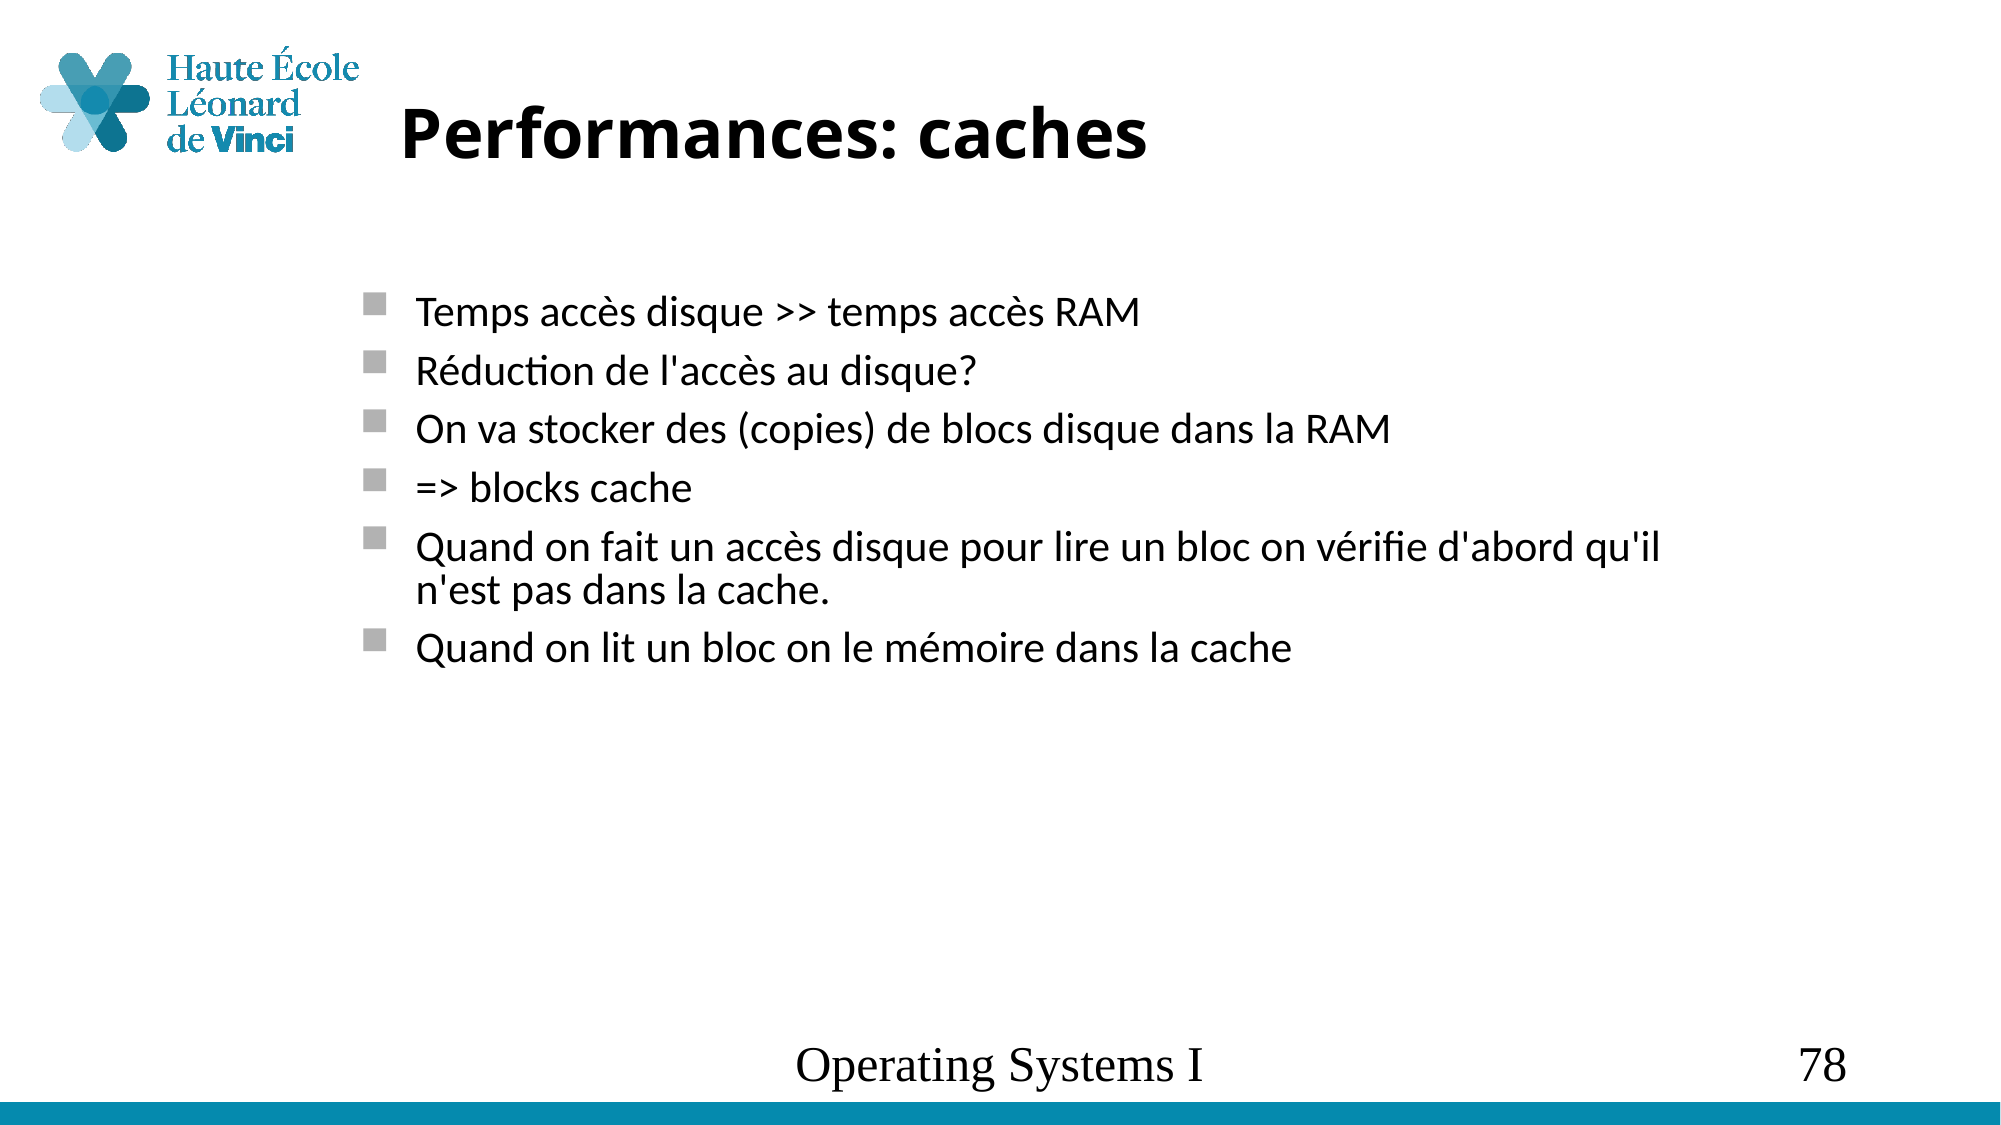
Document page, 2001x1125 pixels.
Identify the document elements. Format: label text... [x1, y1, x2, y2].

picture [15, 30, 383, 176]
footer Operating Systems I [662, 1042, 1338, 1103]
slide_number 78 [1412, 1042, 1863, 1103]
title Performances: caches [399, 52, 1676, 226]
list Temps accès disque >> temps accès RAM Réduction de l'accès au disque? On va stocker des (copies) de blocs disque dans la RAM => blocks cache Quand on fait un accès disque pour lire un bloc on vérifie d'abord qu'il n'est pas dans la cache. Quand on lit un bloc on le mémoire dans la cache [360, 292, 1665, 1097]
